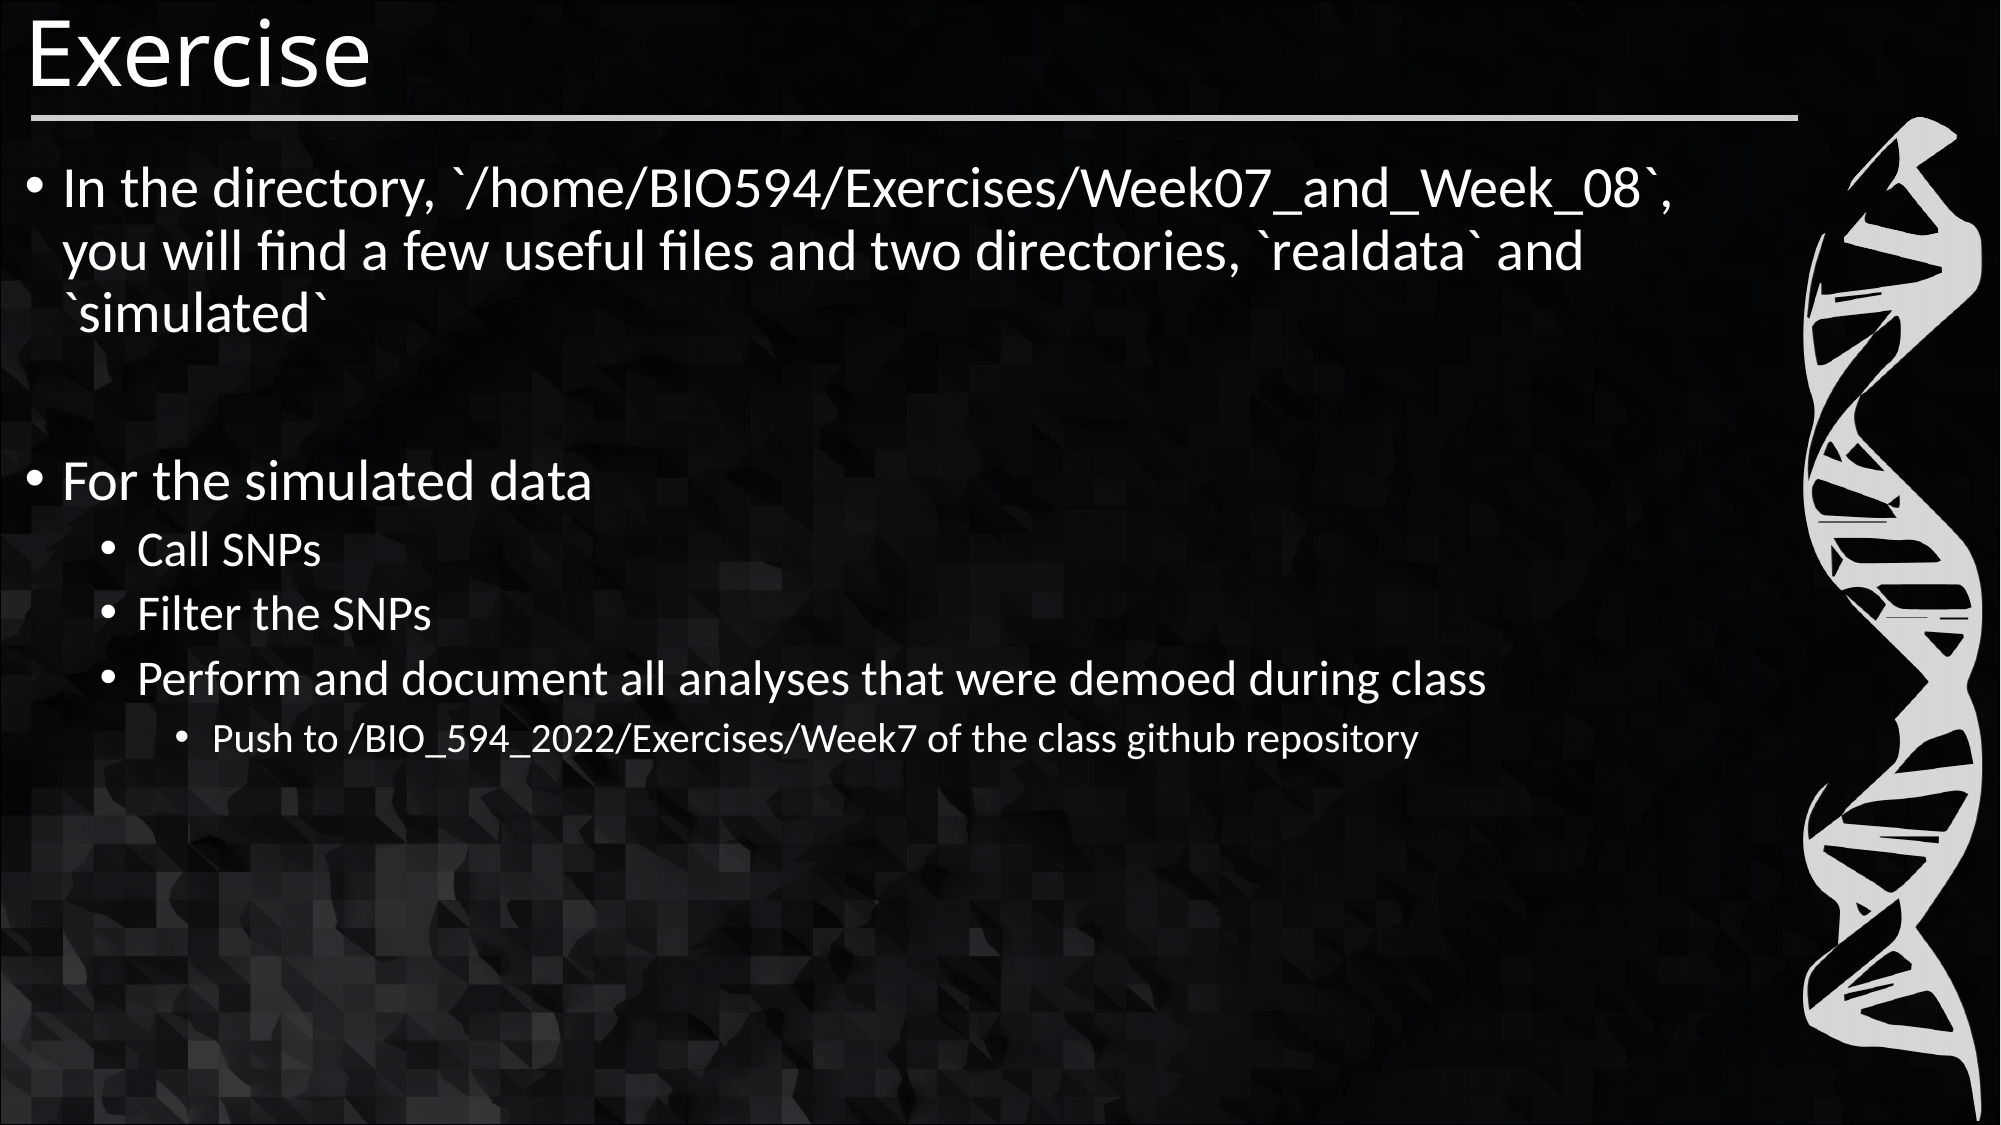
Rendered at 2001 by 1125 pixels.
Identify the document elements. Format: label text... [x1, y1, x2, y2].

list In the directory, `/home/BIO594/Exercises/Week07_and_Week_08`, you will find a few useful files and two directories, `realdata` and `simulated` For the simulated data Call SNPs Filter the SNPs Perform and document all analyses that were demoed during class Push to /BIO_594_2022/Exercises/Week7 of the class github repository [9, 149, 1754, 864]
picture [1, 1, 1999, 1125]
title Exercise [9, 0, 1946, 218]
